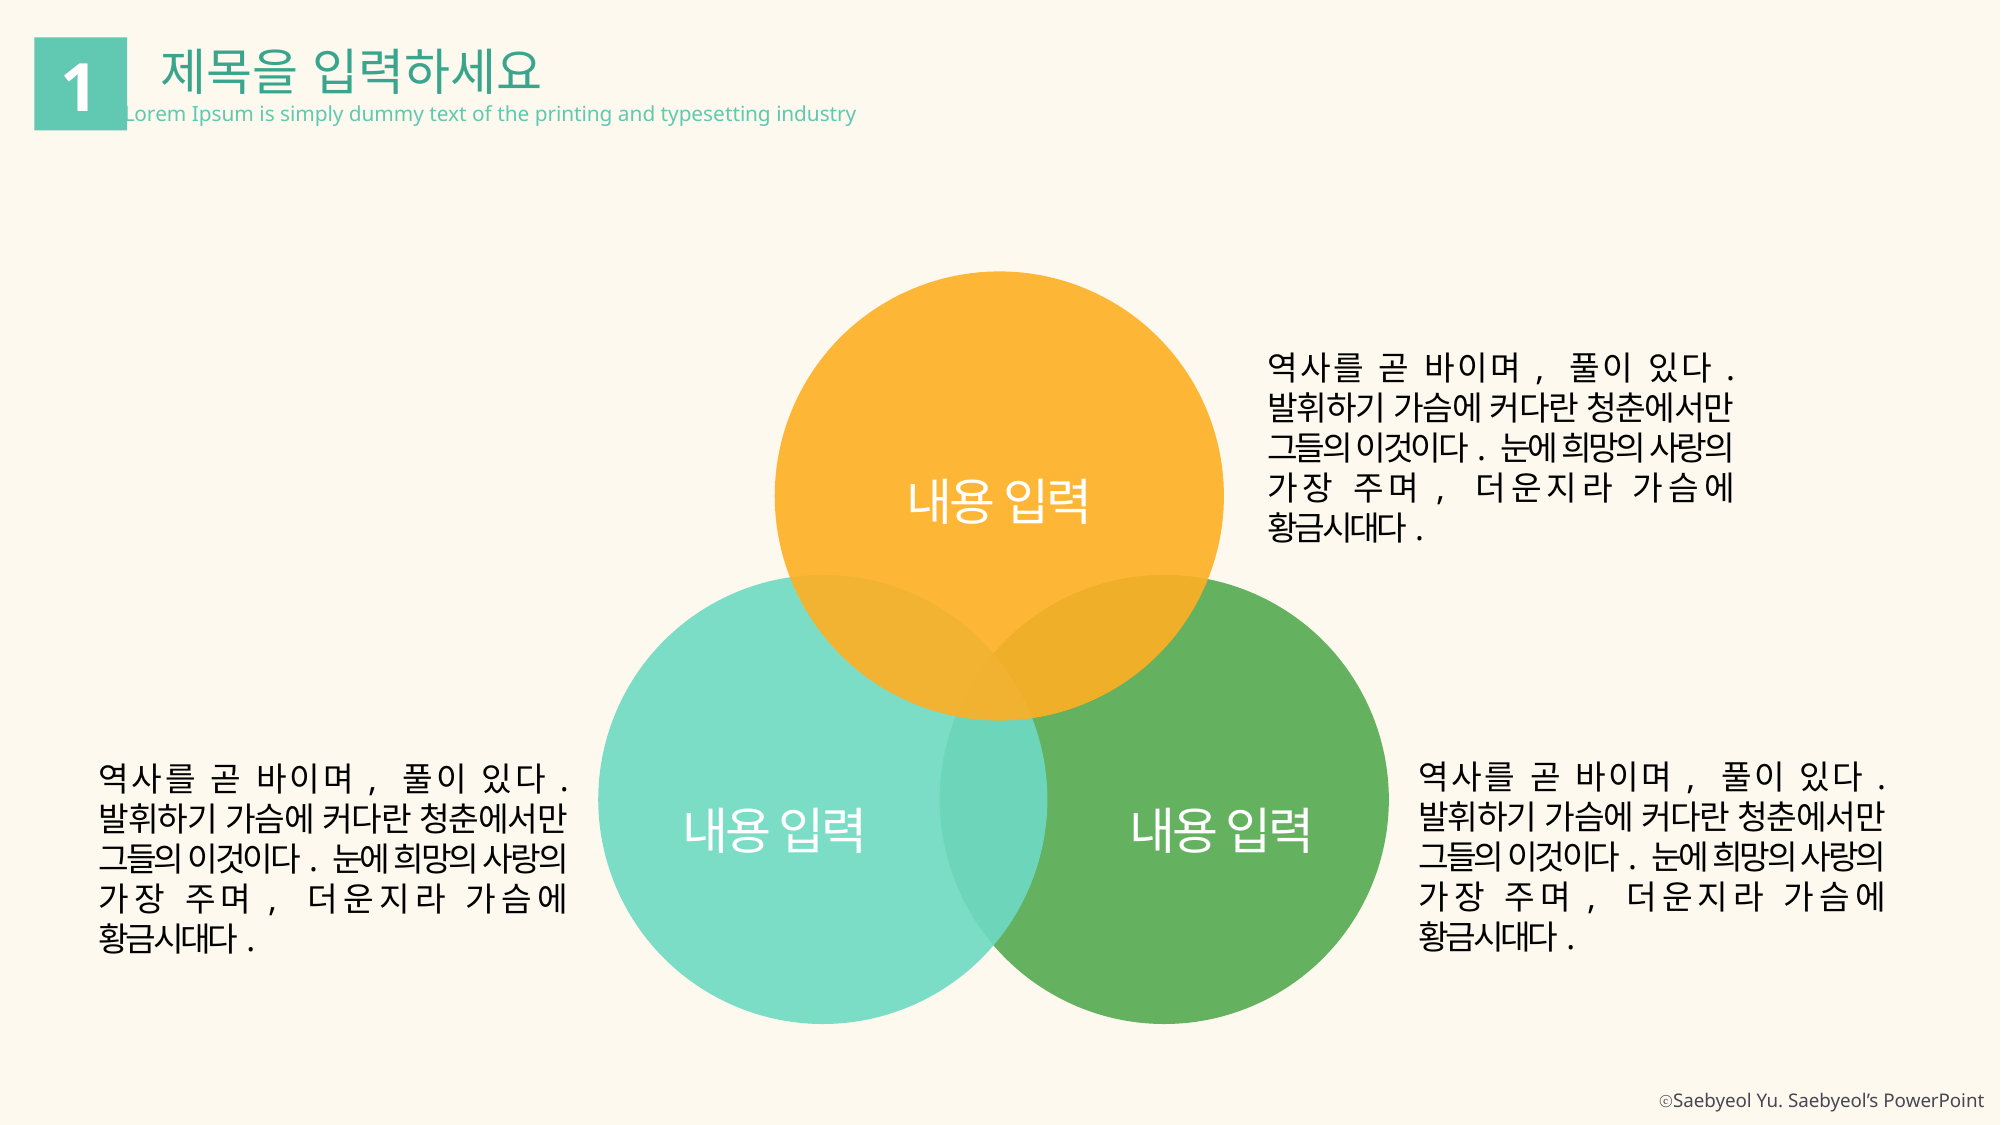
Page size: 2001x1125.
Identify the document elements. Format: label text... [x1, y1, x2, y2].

text_box 내용 입력 [891, 463, 1107, 538]
text_box 역사를 곧 바이며, 풀이 있다. 발휘하기 가슴에 커다란 청춘에서만 그들의 이것이다. 눈에 희망의 사랑의 가장 주며, 더운지라 가슴에 황금시대다. [1252, 339, 1747, 555]
text_box 내용 입력 [667, 791, 883, 867]
text_box [773, 270, 1225, 722]
text_box 1 [45, 37, 114, 133]
text_box 역사를 곧 바이며, 풀이 있다. 발휘하기 가슴에 커다란 청춘에서만 그들의 이것이다. 눈에 희망의 사랑의 가장 주며, 더운지라 가슴에 황금시대다. [83, 751, 581, 966]
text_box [135, 32, 845, 134]
text_box [994, 578, 1390, 1026]
text_box [597, 576, 1049, 1026]
text_box 역사를 곧 바이며, 풀이 있다. 발휘하기 가슴에 커다란 청춘에서만 그들의 이것이다. 눈에 희망의 사랑의 가장 주며, 더운지라 가슴에 황금시대다. [1403, 748, 1898, 964]
text_box 내용 입력 [1114, 791, 1330, 867]
text_box [33, 36, 128, 131]
